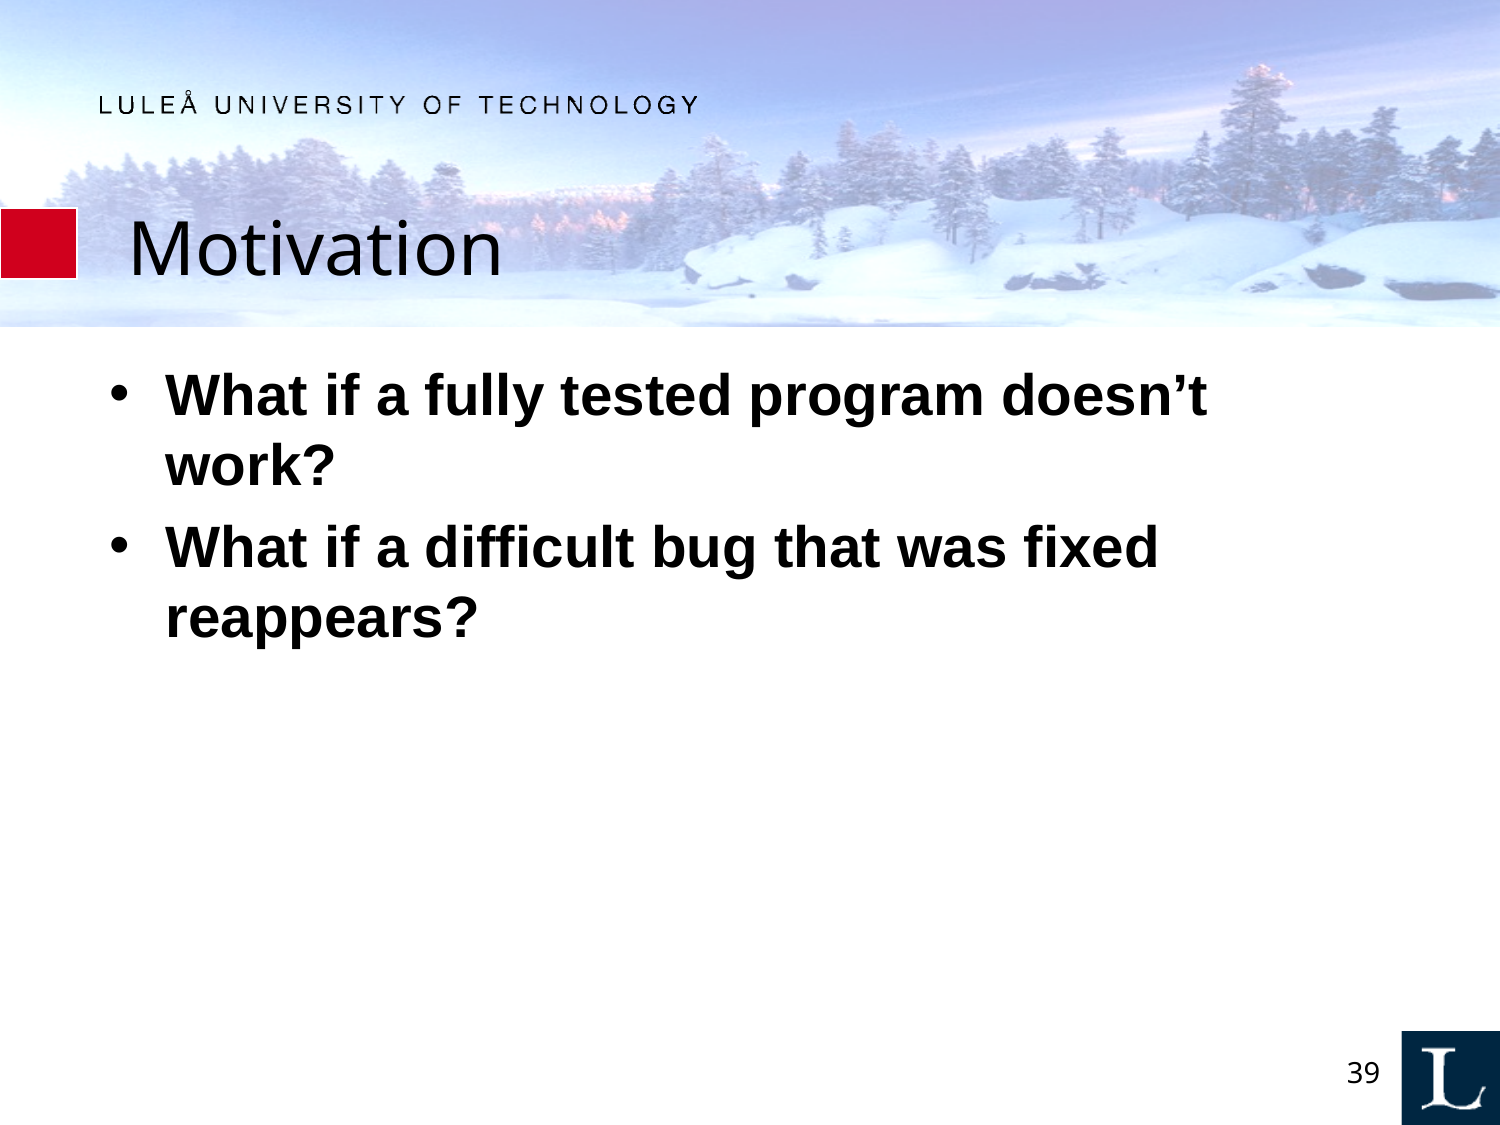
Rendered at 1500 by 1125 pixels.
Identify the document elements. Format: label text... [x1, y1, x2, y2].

list What if a fully tested program doesn’t work? What if a difficult bug that was fixed reappears? [94, 350, 1412, 975]
picture [100, 90, 697, 114]
slide_number 39 [1045, 1046, 1396, 1125]
picture [1399, 1031, 1500, 1125]
title Motivation [111, 160, 1412, 330]
